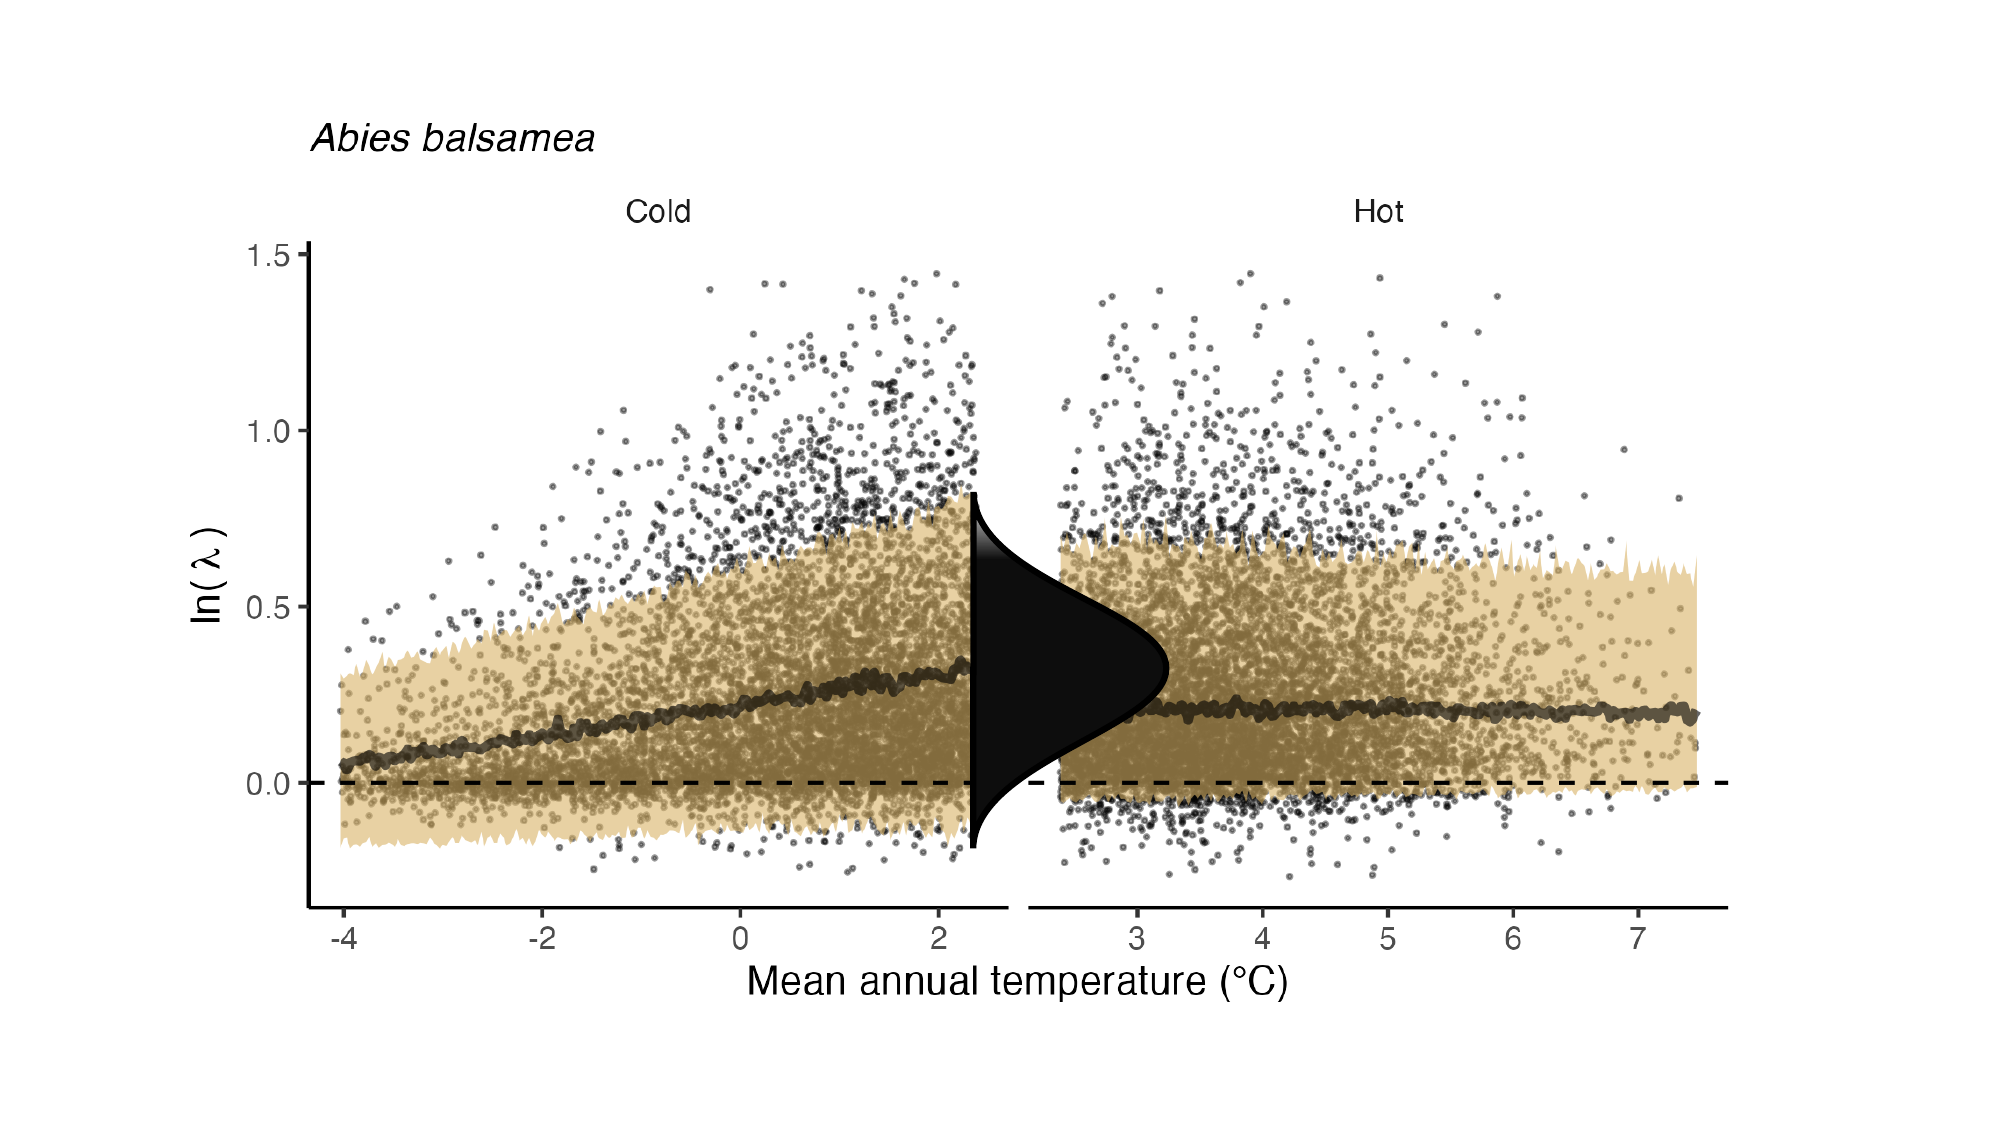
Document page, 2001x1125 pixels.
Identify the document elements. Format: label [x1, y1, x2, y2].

text_box [169, 102, 1748, 1023]
